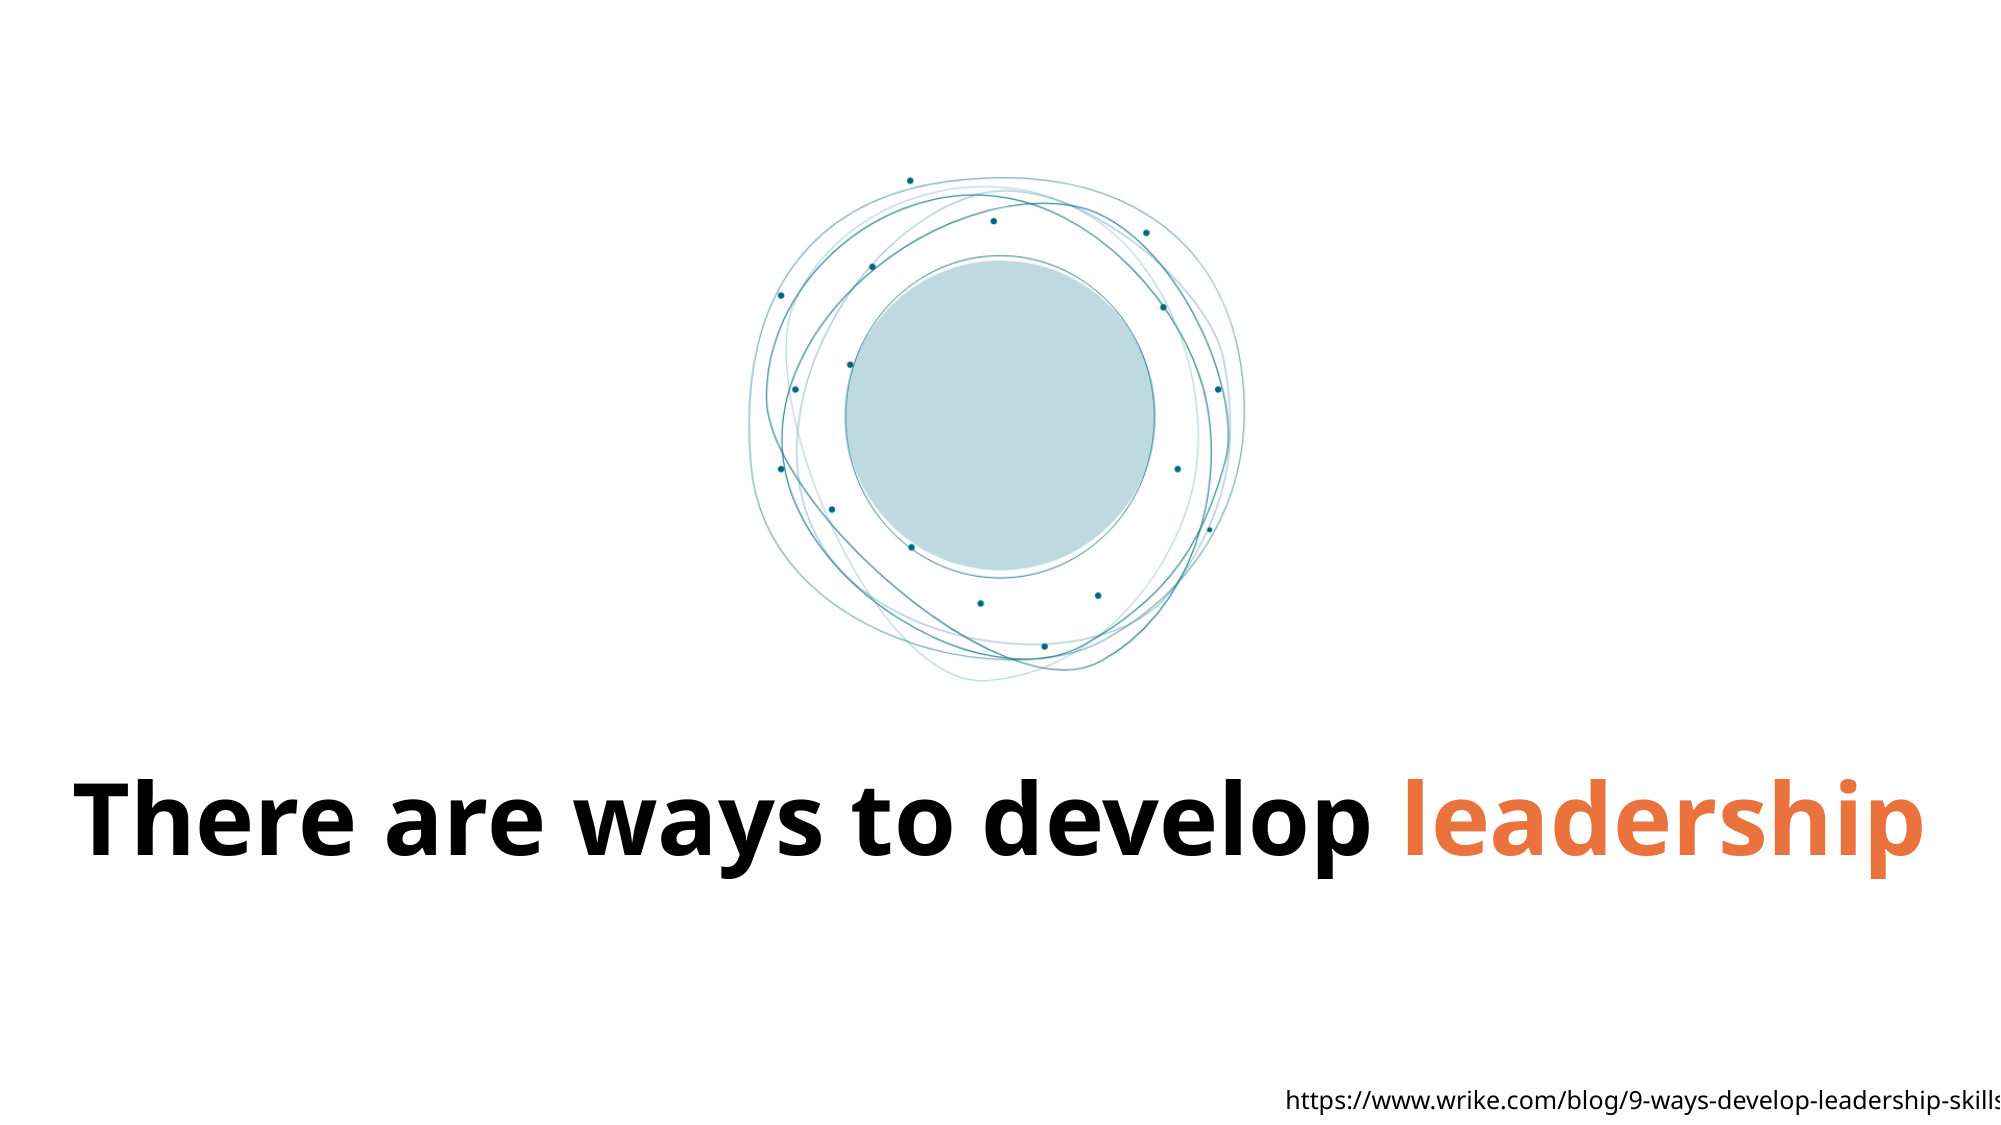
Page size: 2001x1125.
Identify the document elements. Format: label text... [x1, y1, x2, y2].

picture [666, 80, 1334, 748]
text_box https://www.wrike.com/blog/9-ways-develop-leadership-skills/ [1270, 1064, 2000, 1125]
text_box There are ways to develop leadership [57, 747, 1943, 883]
